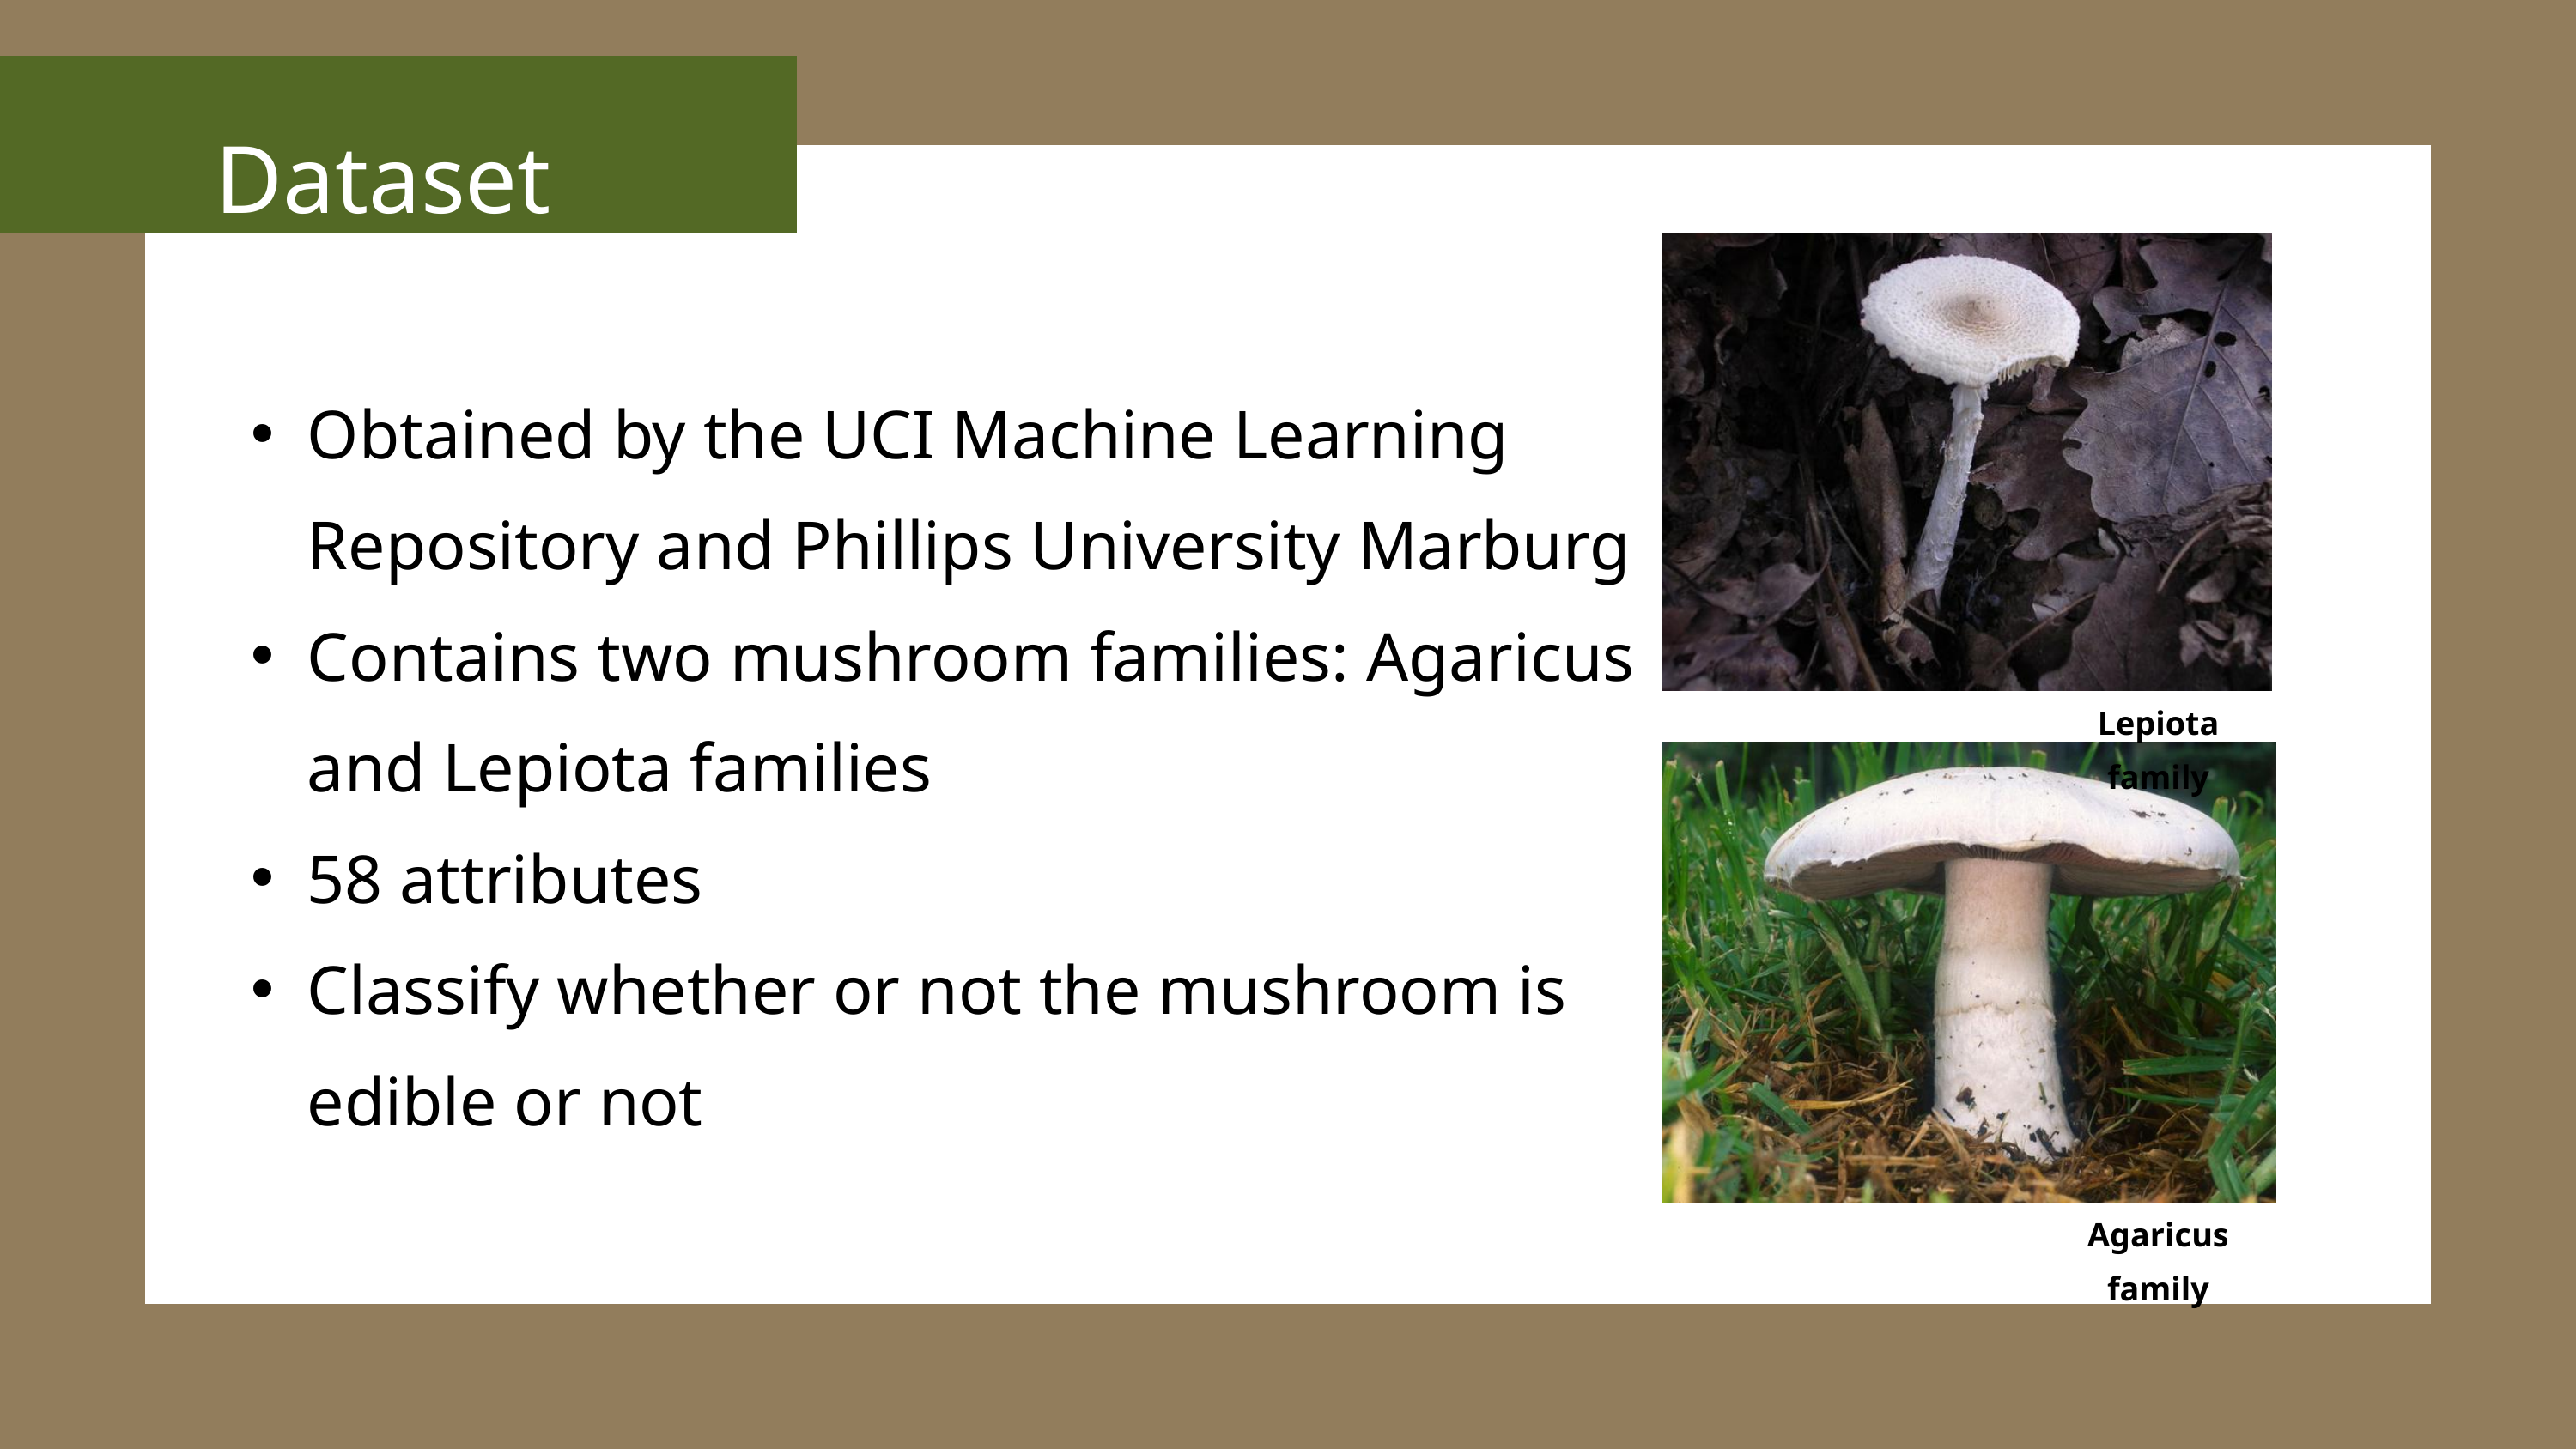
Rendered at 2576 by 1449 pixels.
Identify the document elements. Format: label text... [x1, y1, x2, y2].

text_box [144, 144, 2432, 1304]
text_box Obtained by the UCI Machine Learning Repository and Phillips University Marburg Contains two mushroom families: Agaricus and Lepiota families 58 attributes Classify whether or not the mushroom is edible or not [194, 361, 1639, 1139]
text_box Dataset [0, 76, 792, 232]
text_box [0, 56, 798, 234]
picture [1661, 233, 2273, 692]
text_box Agaricus family [2040, 1209, 2276, 1308]
picture [1661, 742, 2276, 1203]
text_box Lepiota family [2050, 700, 2267, 741]
